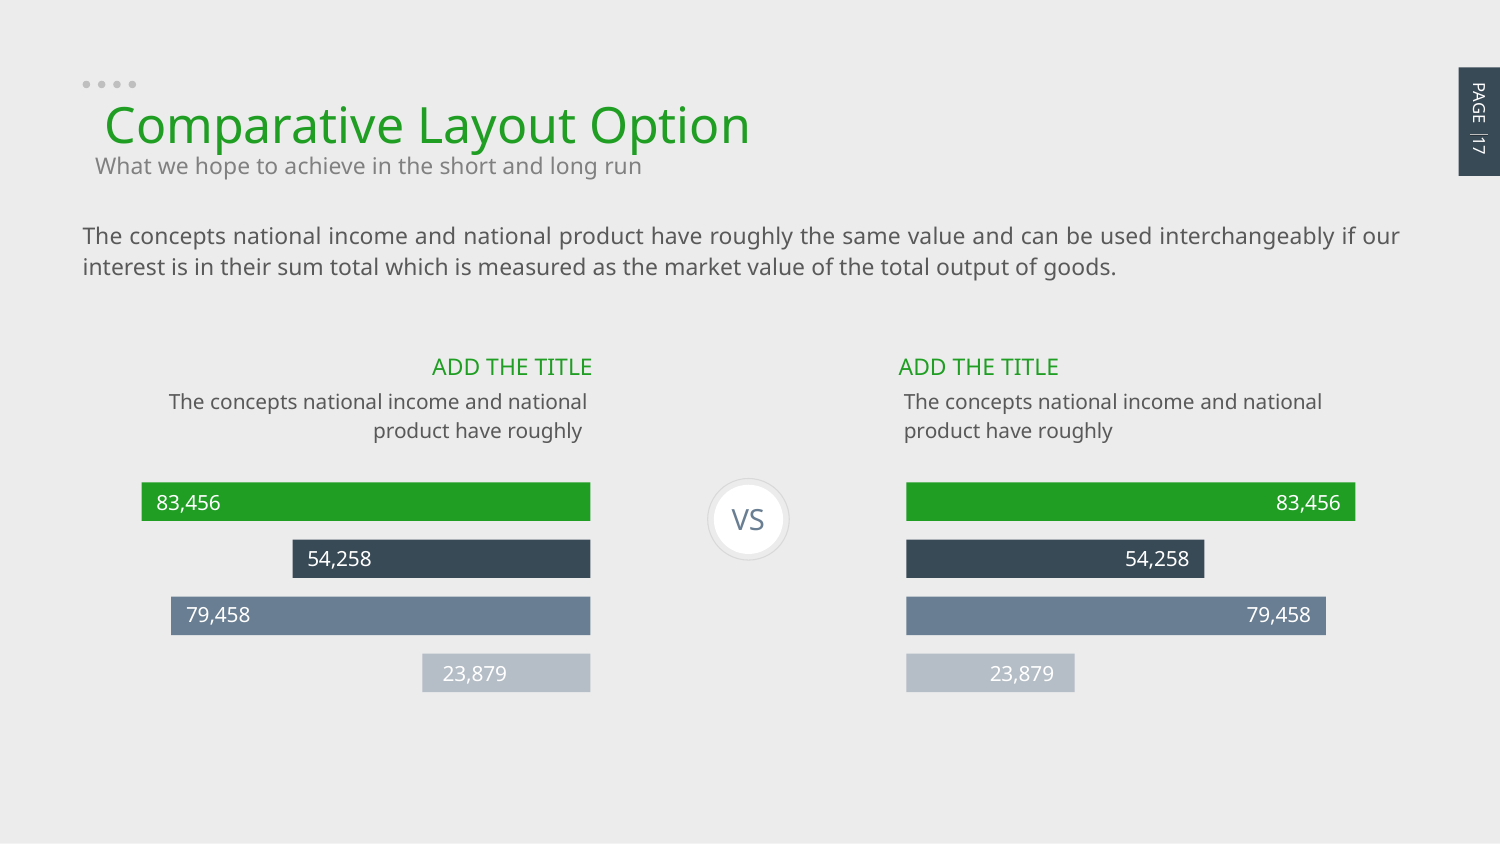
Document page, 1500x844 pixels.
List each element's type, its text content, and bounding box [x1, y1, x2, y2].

text_box The concepts national income and national product have roughly the same value and can be used interchangeably if our interest is in their sum total which is measured as the market value of the total output of goods. [67, 209, 1417, 288]
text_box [906, 481, 1356, 694]
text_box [707, 478, 790, 561]
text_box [1458, 67, 1500, 177]
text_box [141, 481, 591, 694]
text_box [888, 345, 1415, 451]
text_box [76, 345, 603, 451]
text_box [67, 85, 790, 188]
